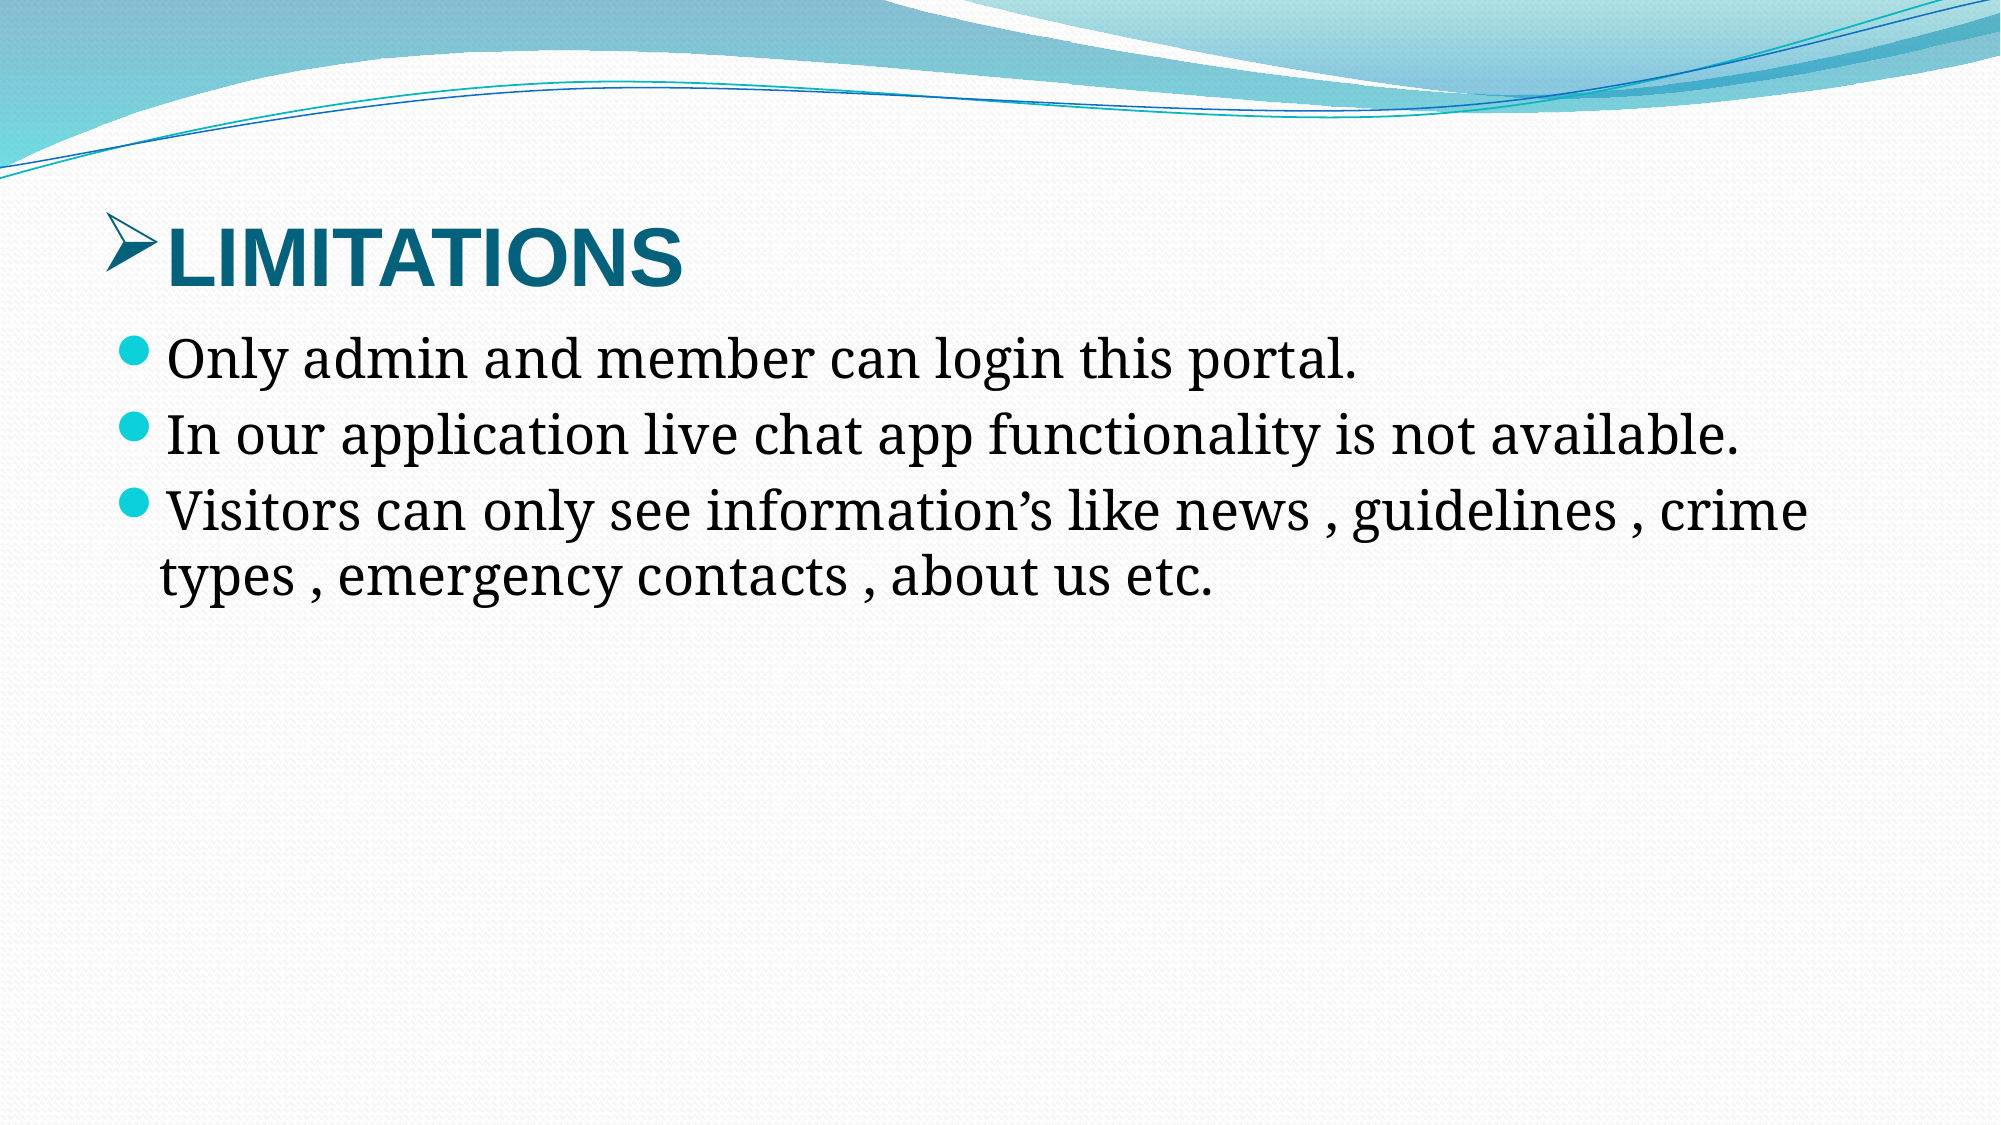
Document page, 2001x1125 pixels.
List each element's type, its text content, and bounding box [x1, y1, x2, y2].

list Only admin and member can login this portal. In our application live chat app functionality is not available. Visitors can only see information’s like news , guidelines , crime types , emergency contacts , about us etc. [99, 317, 1900, 1038]
title LIMITATIONS [99, 115, 1900, 303]
